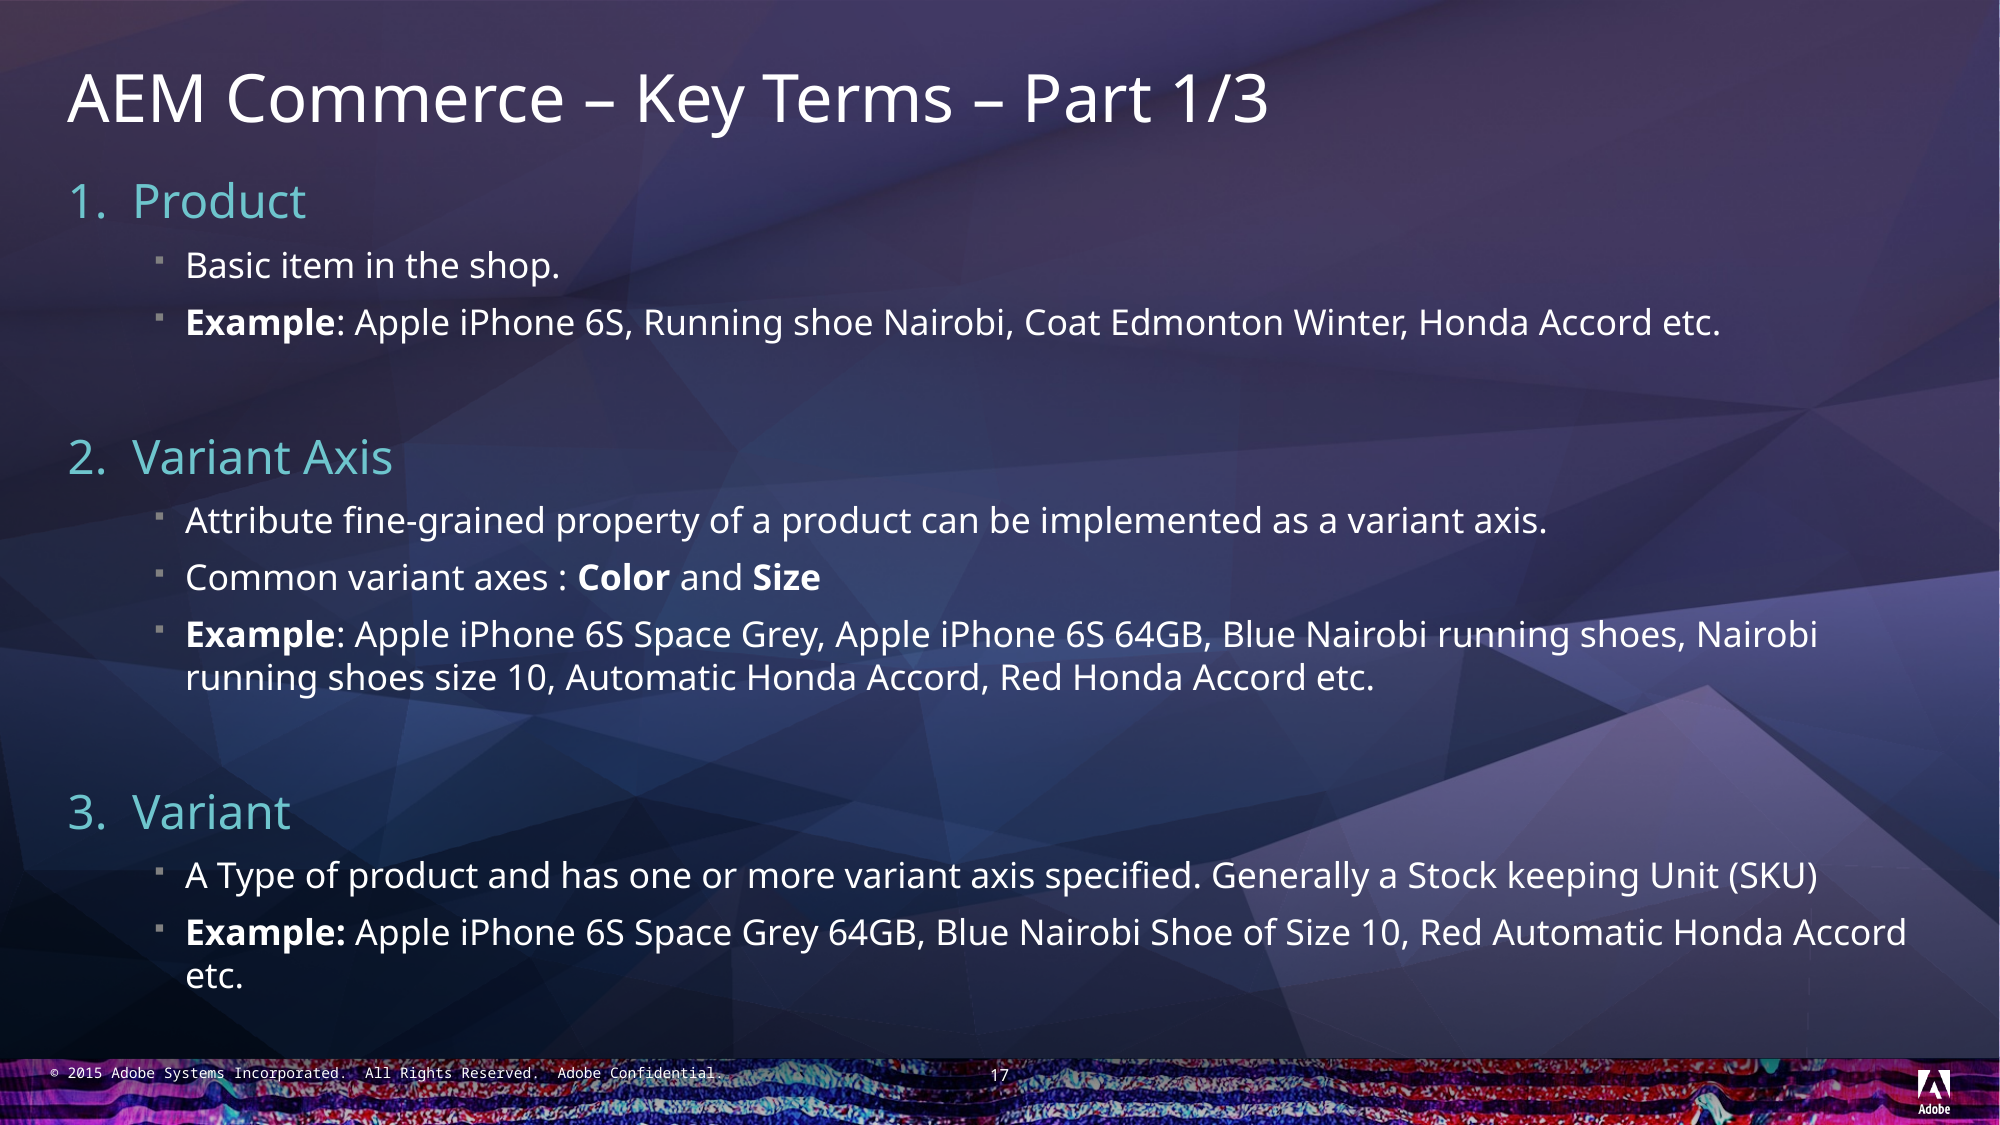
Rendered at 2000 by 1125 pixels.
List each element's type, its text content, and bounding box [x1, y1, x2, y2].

text_box 1. Product Basic item in the shop. Example: Apple iPhone 6S, Running shoe Nairobi, Coat Edmonton Winter, Honda Accord etc. 2. Variant Axis Attribute fine-grained property of a product can be implemented as a variant axis. Common variant axes : Color and Size Example: Apple iPhone 6S Space Grey, Apple iPhone 6S 64GB, Blue Nairobi running shoes, Nairobi running shoes size 10, Automatic Honda Accord, Red Honda Accord etc. 3. Variant A Type of product and has one or more variant axis specified. Generally a Stock keeping Unit (SKU) Example: Apple iPhone 6S Space Grey 64GB, Blue Nairobi Shoe of Size 10, Red Automatic Honda Accord etc. [49, 162, 1950, 1013]
slide_number 17 [916, 1062, 1083, 1091]
title AEM Commerce – Key Terms – Part 1/3 [49, 47, 1950, 145]
picture [0, 0, 2000, 1125]
